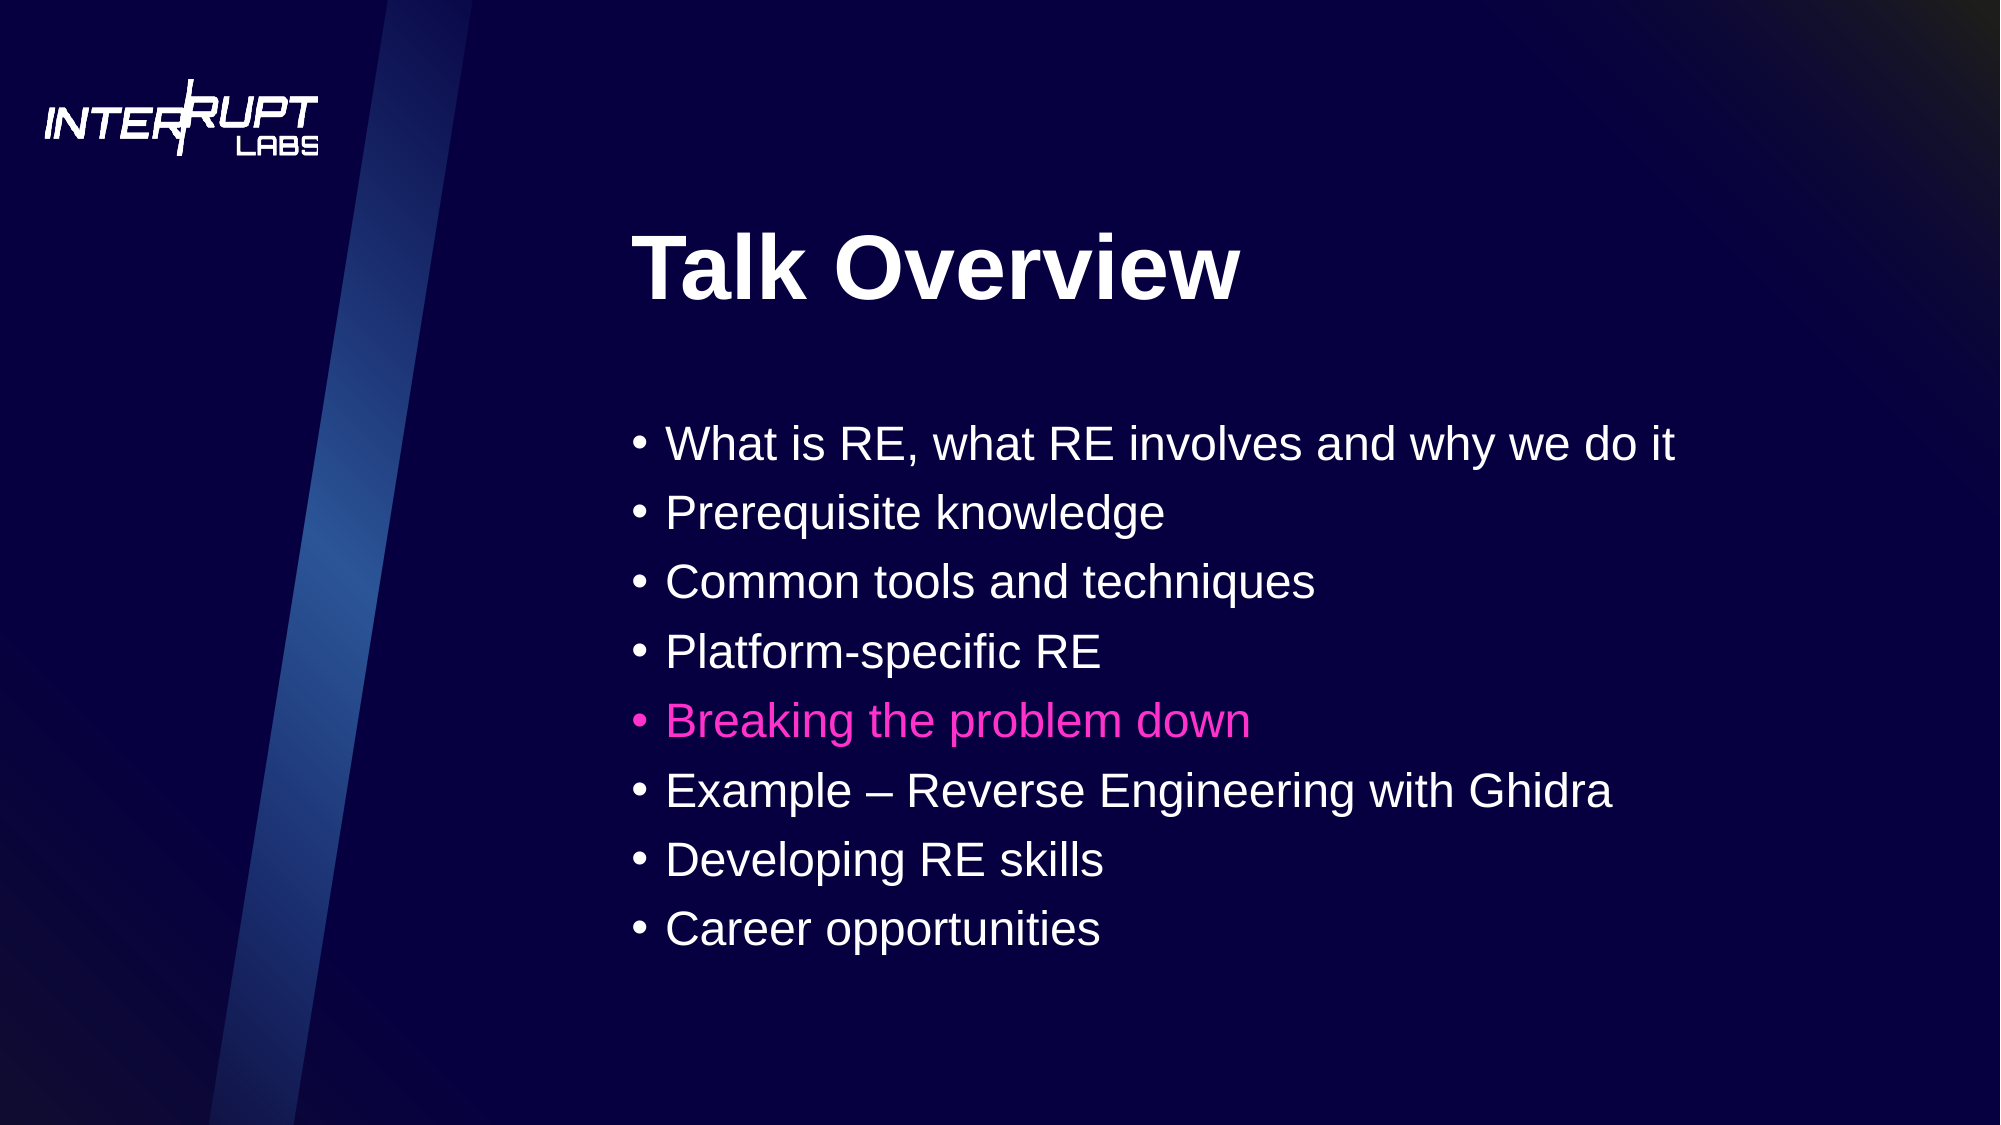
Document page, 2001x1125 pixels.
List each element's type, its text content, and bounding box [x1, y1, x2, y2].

list What is RE, what RE involves and why we do it Prerequisite knowledge Common tools and techniques Platform-specific RE Breaking the problem down Example – Reverse Engineering with Ghidra Developing RE skills Career opportunities [616, 411, 1908, 964]
title Talk Overview [616, 161, 1908, 379]
picture [0, 0, 2000, 1125]
